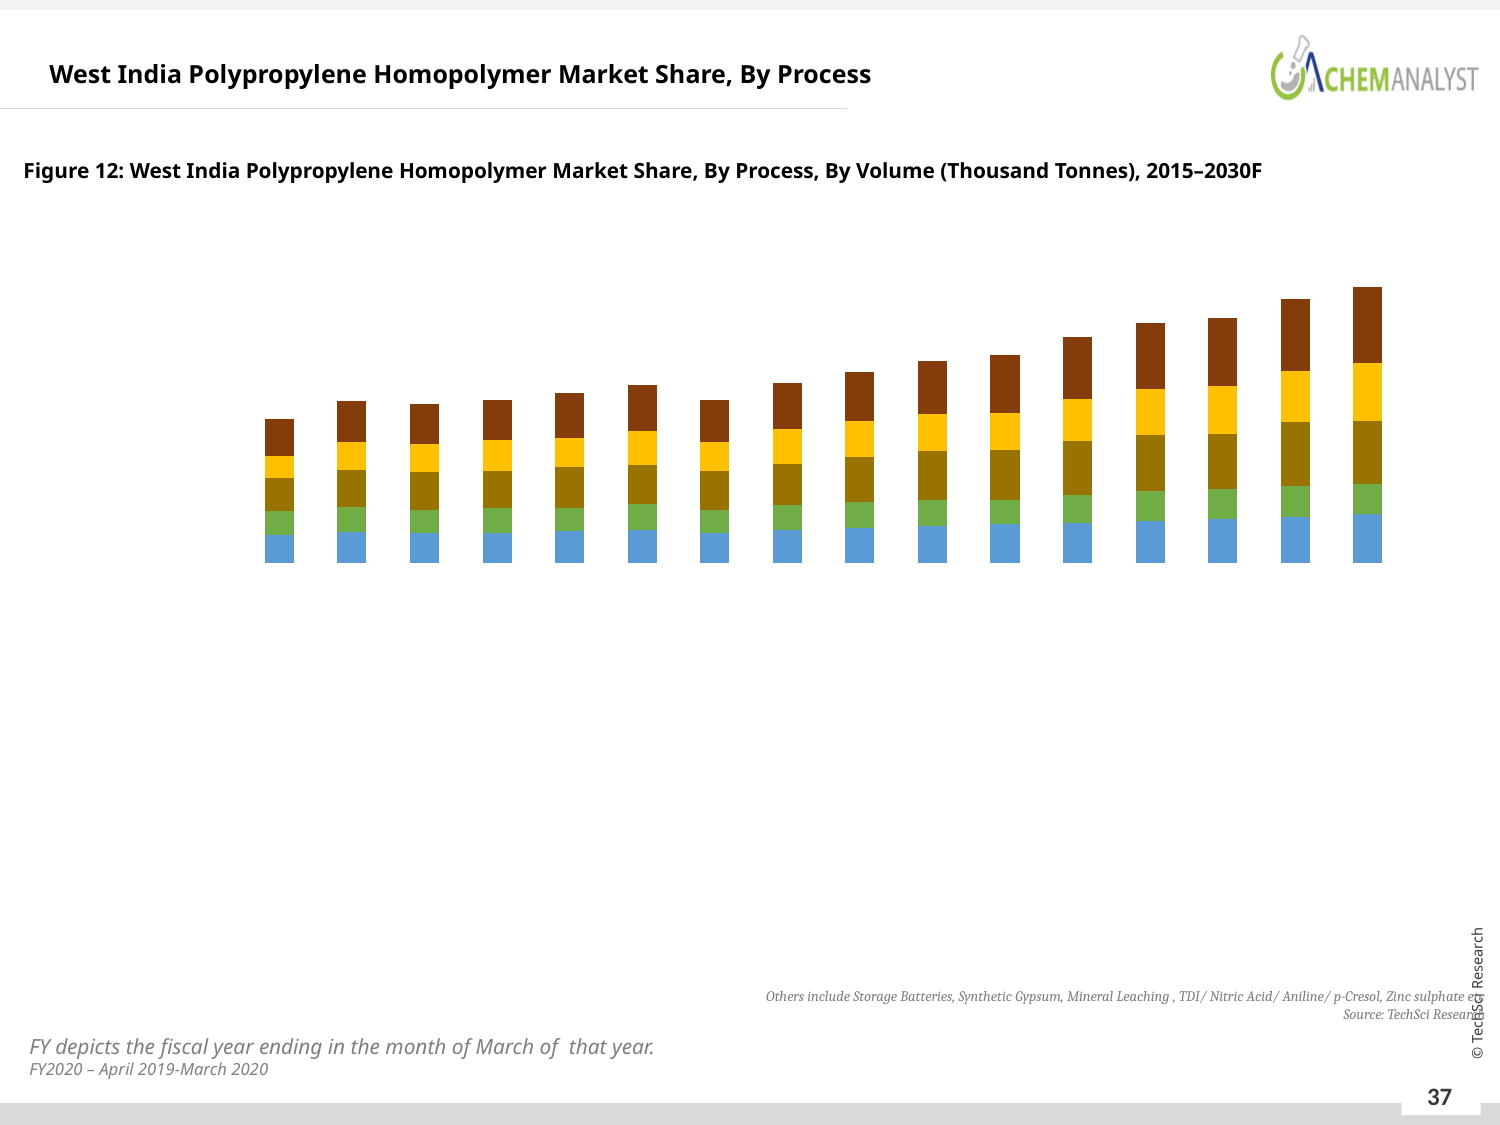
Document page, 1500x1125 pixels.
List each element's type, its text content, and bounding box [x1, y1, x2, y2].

text_box Figure 12: West India Polypropylene Homopolymer Market Share, By Process, By Volume (Thousand Tonnes), 2015–2030F [8, 138, 1454, 191]
text_box FY depicts the fiscal year ending in the month of March of that year. FY2020 – April 2019-March 2020 [14, 1026, 876, 1112]
picture [1271, 35, 1485, 116]
chart [0, 225, 1476, 941]
text_box Others include Storage Batteries, Synthetic Gypsum, Mineral Leaching , TDI/ Nitric Acid/ Aniline/ p-Cresol, Zinc sulphate etc Source: TechSci Research [30, 979, 1500, 1030]
text_box West India Polypropylene Homopolymer Market Share, By Process [34, 45, 1250, 96]
